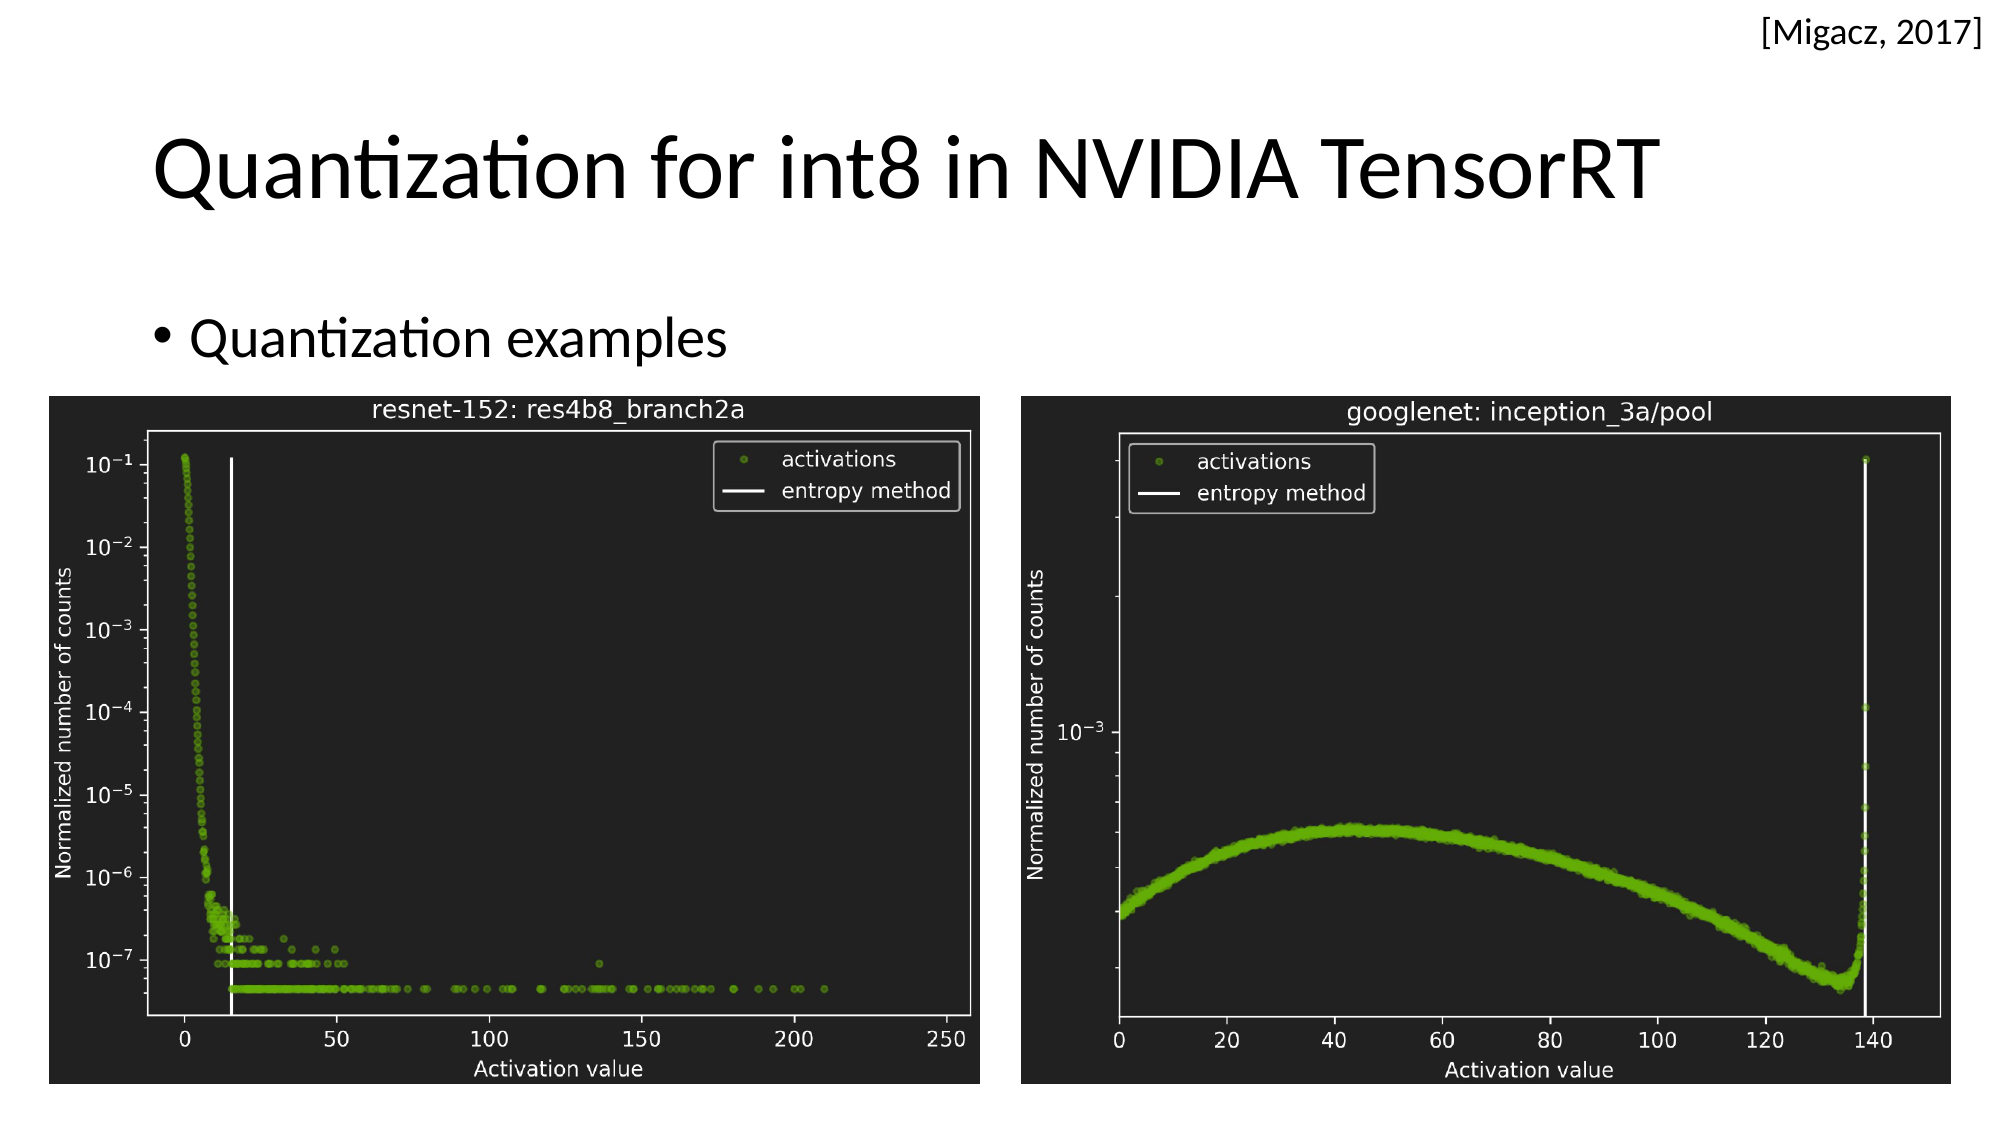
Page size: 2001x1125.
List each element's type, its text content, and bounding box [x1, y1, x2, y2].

list Quantization examples [137, 299, 1863, 1014]
picture [49, 396, 980, 1084]
title Quantization for int8 in NVIDIA TensorRT [137, 59, 1863, 278]
picture [1021, 396, 1951, 1084]
text_box [Migacz, 2017] [1745, 0, 1999, 60]
